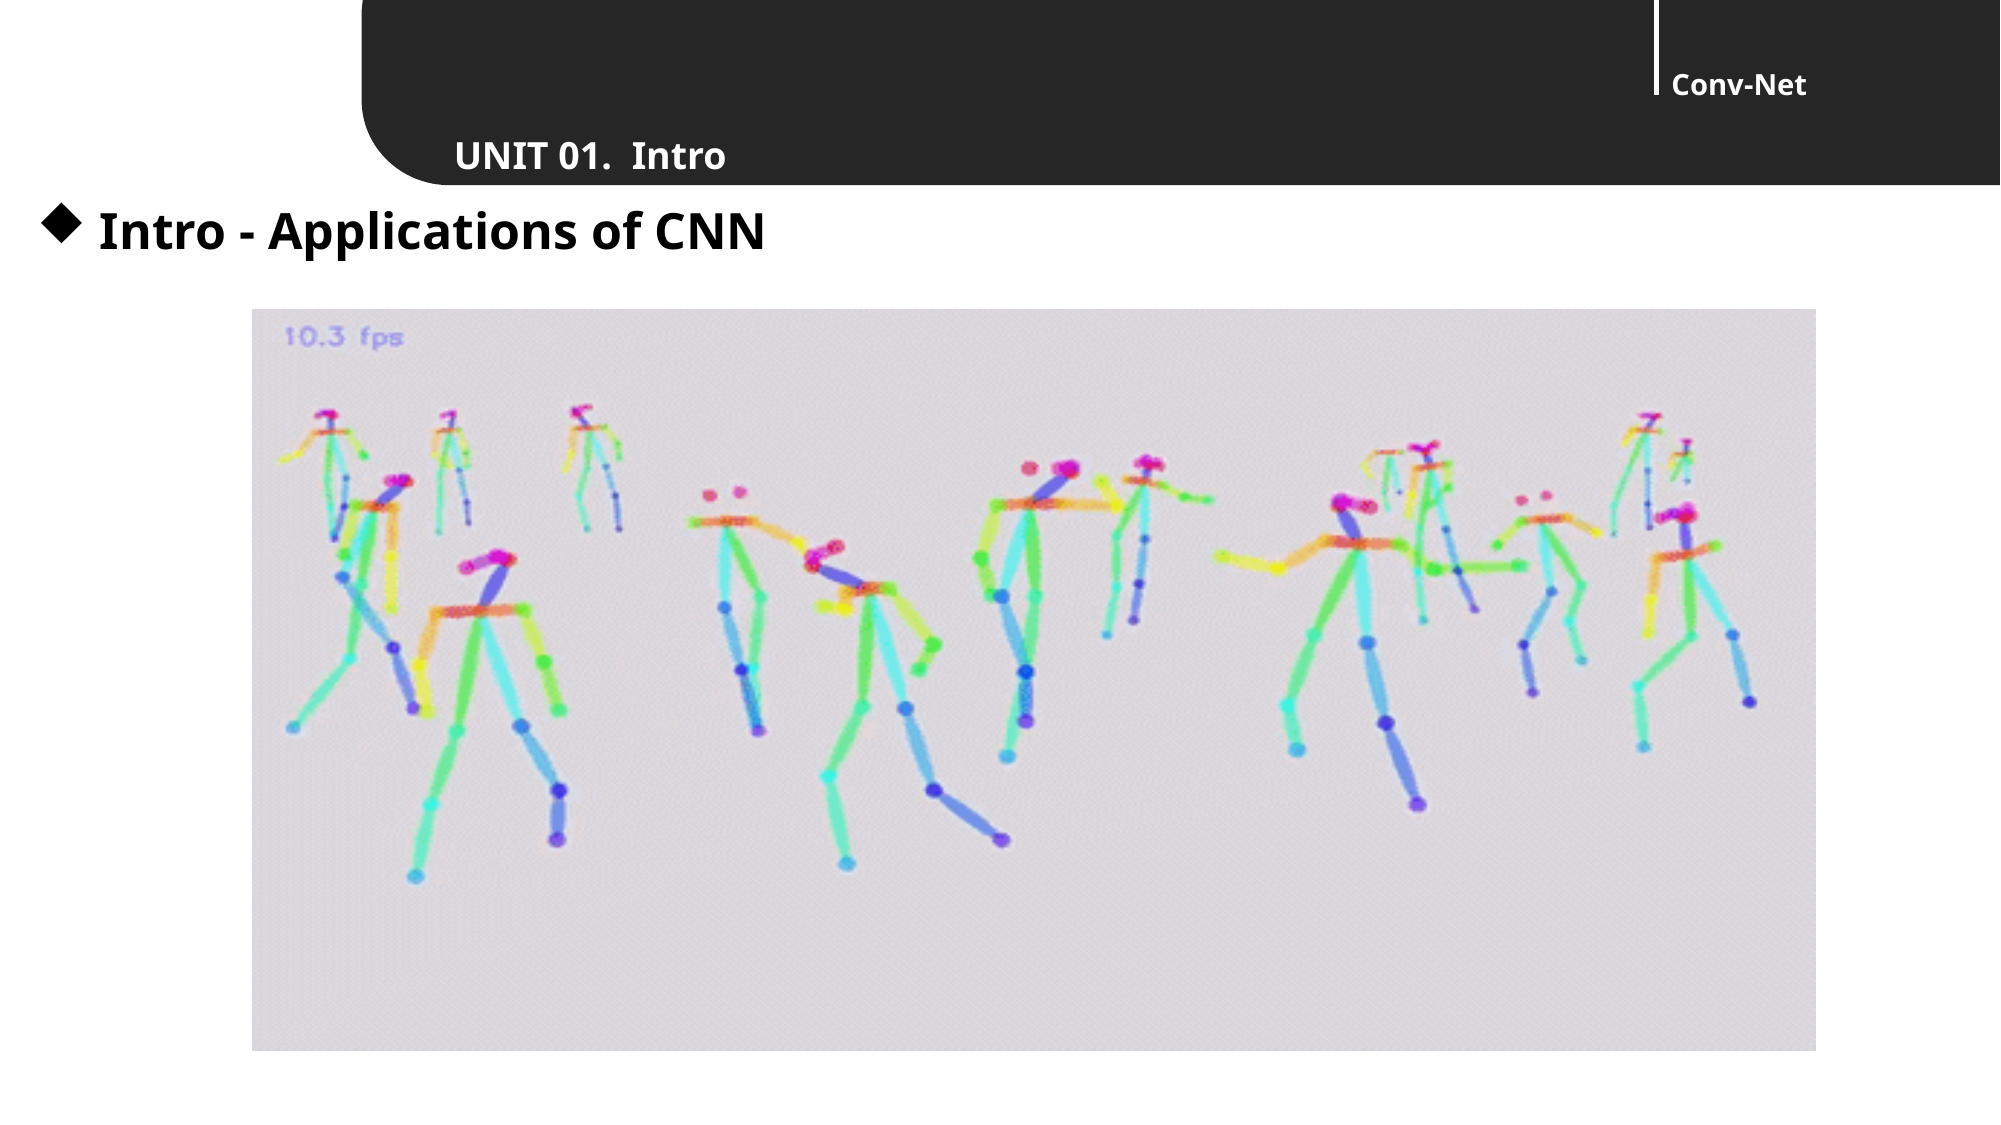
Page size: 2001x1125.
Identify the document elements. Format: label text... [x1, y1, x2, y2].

picture [252, 309, 1816, 1051]
text_box Intro - Applications of CNN [22, 191, 1661, 330]
